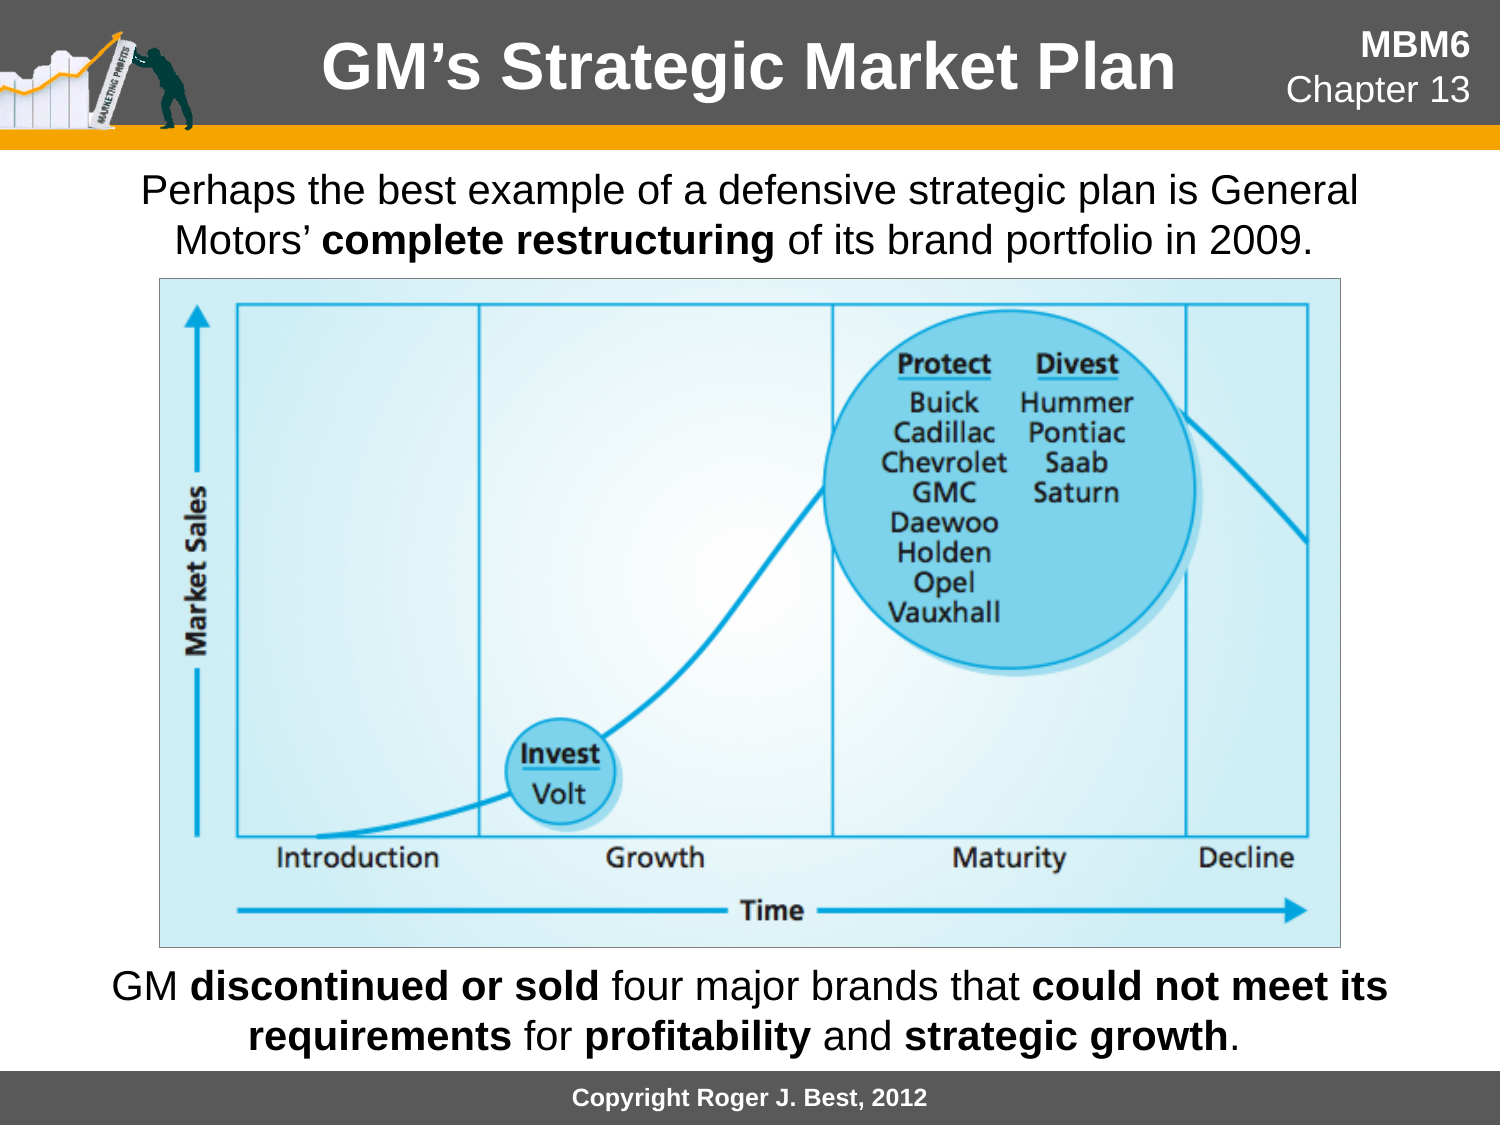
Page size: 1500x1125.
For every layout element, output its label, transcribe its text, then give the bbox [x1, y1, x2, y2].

text_box [0, 123, 1500, 152]
text_box Perhaps the best example of a defensive strategic plan is General Motors’ complete restructuring of its brand portfolio in 2009. [56, 155, 1444, 271]
picture [0, 21, 214, 136]
text_box Copyright Roger J. Best, 2012 [543, 1074, 957, 1120]
text_box GM discontinued or sold four major brands that could not meet its requirements for profitability and strategic growth. [56, 951, 1444, 1067]
text_box [0, 0, 1500, 123]
text_box [0, 1069, 1500, 1125]
text_box GM’s Strategic Market Plan [200, 15, 1259, 111]
picture [158, 278, 1342, 948]
text_box MBM6 Chapter 13 [1259, 12, 1486, 118]
